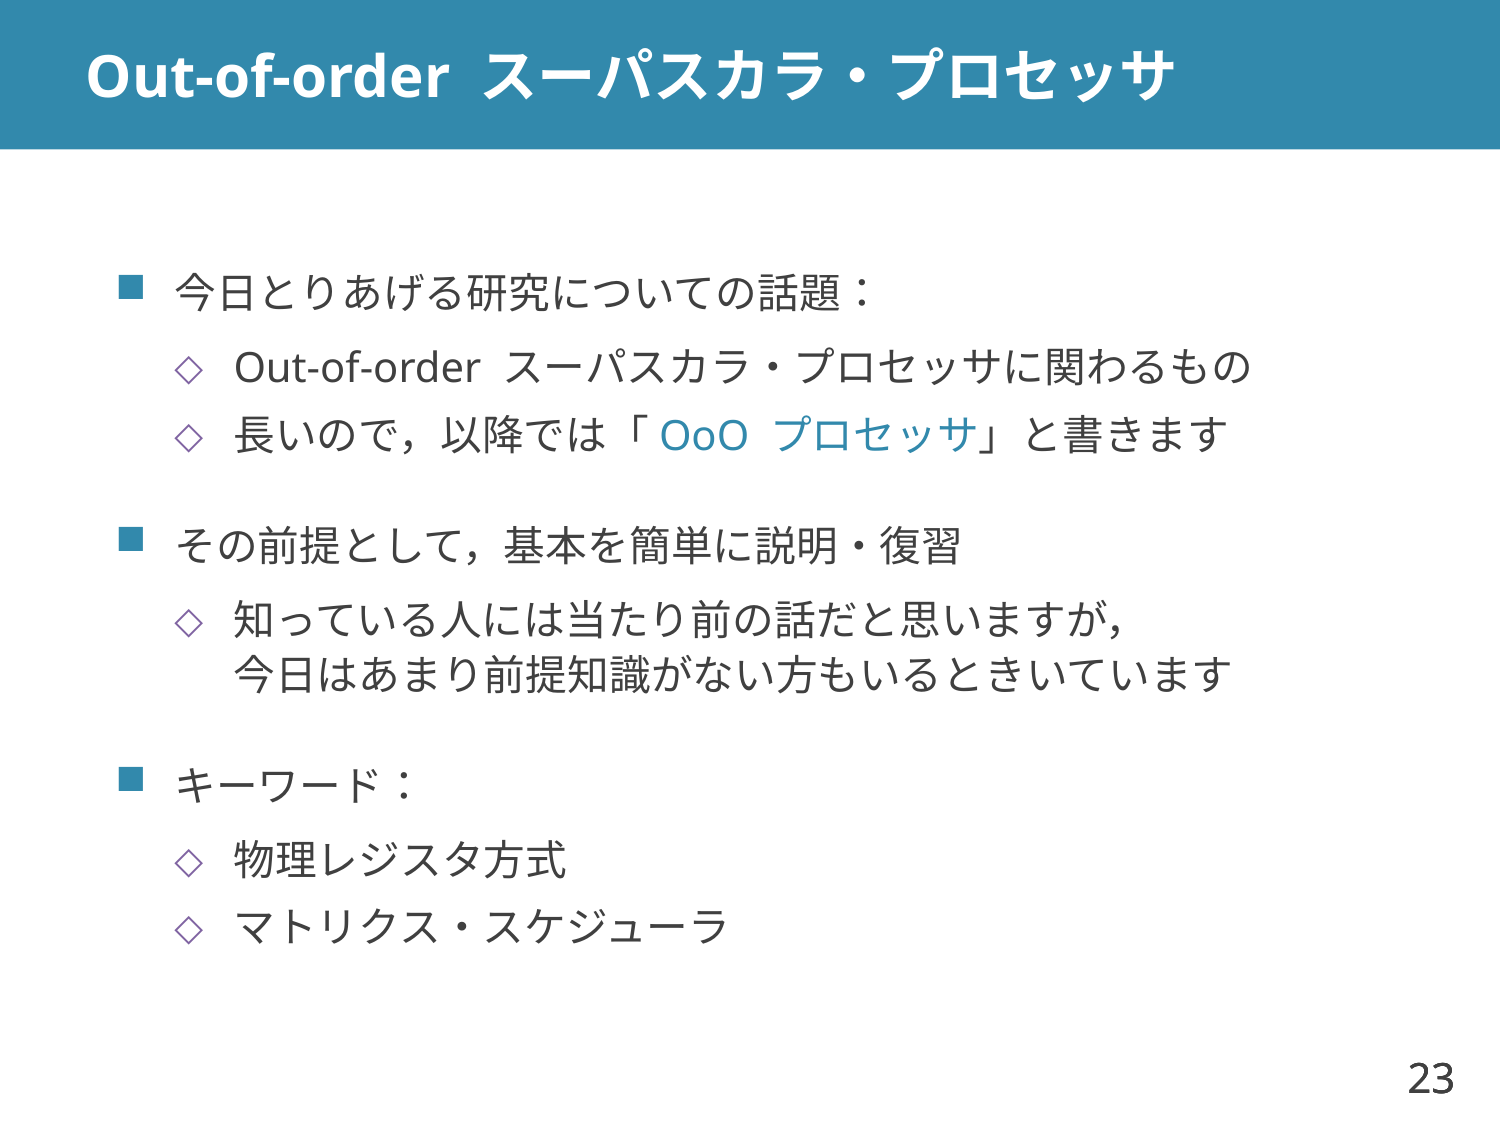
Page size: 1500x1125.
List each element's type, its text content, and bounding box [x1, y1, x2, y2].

title Out-of-order スーパスカラ・プロセッサ [70, 0, 1500, 150]
list 今日とりあげる研究についての話題： Out-of-order スーパスカラ・プロセッサに関わるもの 長いので，以降では「OoO プロセッサ」と書きます その前提として，基本を簡単に説明・復習 知っている人には当たり前の話だと思いますが， 今日はあまり前提知識がない方もいるときいています キーワード： 物理レジスタ方式 マトリクス・スケジューラ [100, 178, 1459, 1036]
